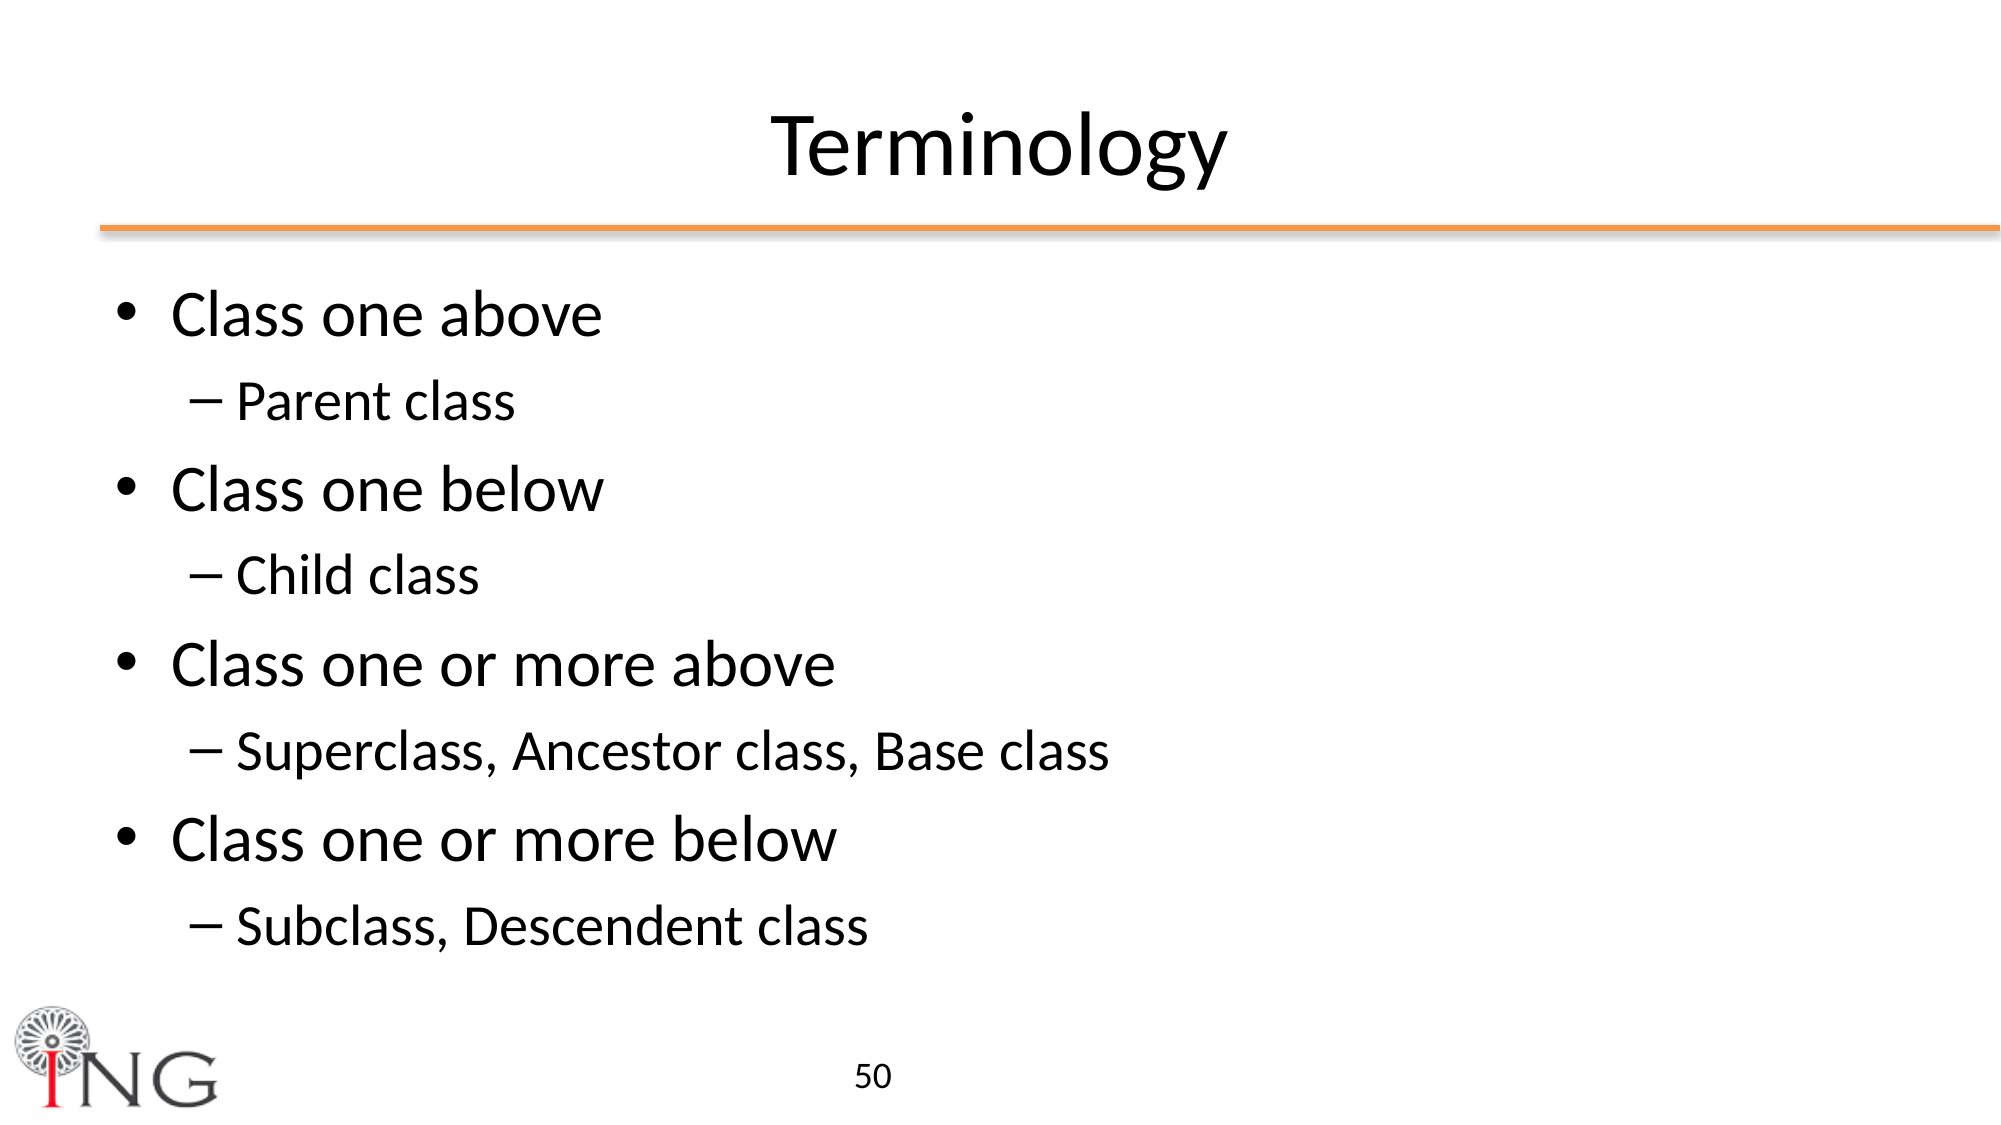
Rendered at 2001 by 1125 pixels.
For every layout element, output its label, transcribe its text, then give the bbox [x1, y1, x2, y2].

title Terminology [99, 45, 1900, 233]
list Class one above Parent class Class one below Child class Class one or more above Superclass, Ancestor class, Base class Class one or more below Subclass, Descendent class [99, 262, 1900, 1005]
slide_number 50 [839, 1043, 1900, 1104]
picture [0, 987, 244, 1125]
